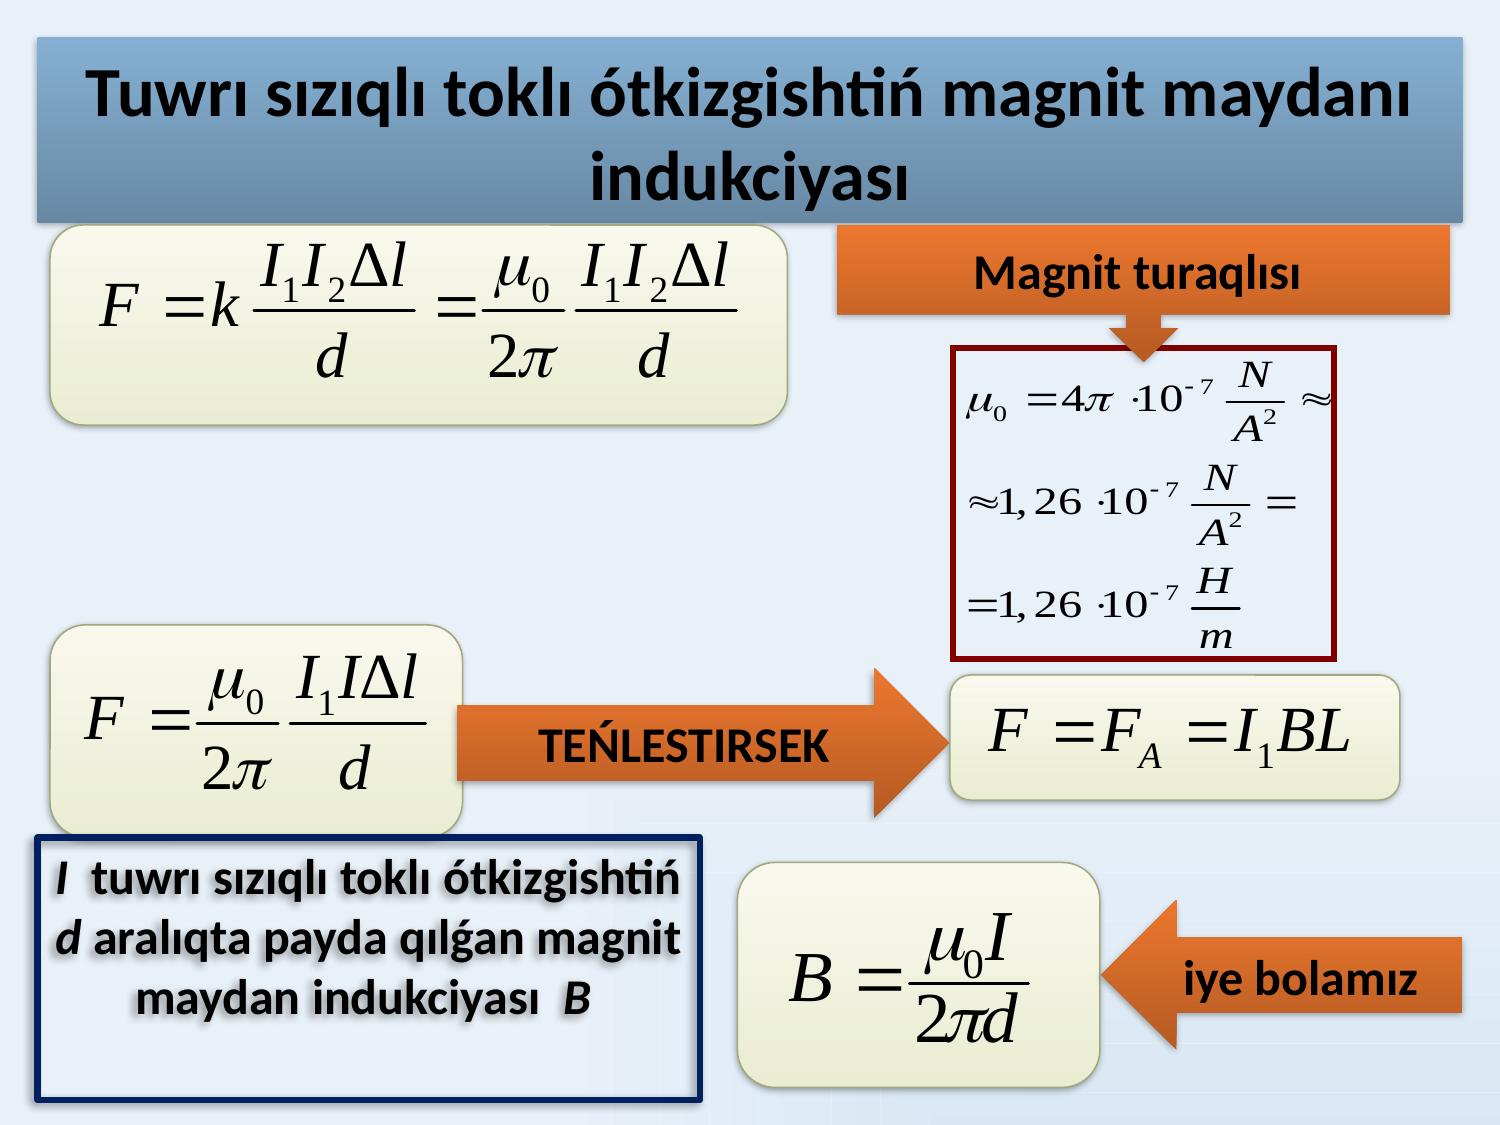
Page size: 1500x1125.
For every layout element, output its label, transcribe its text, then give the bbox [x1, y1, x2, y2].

text_box iye bolamız [1101, 899, 1463, 1050]
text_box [976, 687, 1365, 785]
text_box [955, 350, 1332, 657]
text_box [72, 637, 441, 804]
text_box [949, 674, 1401, 801]
text_box I tuwrı sızıqlı toklı ótkizgishtiń d aralıqta payda qılǵan magnit maydan indukciyası B [37, 837, 700, 1100]
title Tuwrı sızıqlı toklı ótkizgishtiń magnit maydanı indukciyası [37, 93, 1463, 223]
text_box [736, 861, 1101, 1089]
text_box [49, 224, 789, 426]
text_box Magnit turaqlısı [837, 224, 1450, 349]
text_box [49, 624, 464, 835]
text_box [774, 887, 1044, 1062]
title Tuwrı sızıqlı toklı ótkizgishtiń magnit maydanı indukciyası [37, 37, 1463, 92]
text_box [87, 224, 751, 392]
text_box TEŃLESTIRSEK [456, 667, 950, 818]
